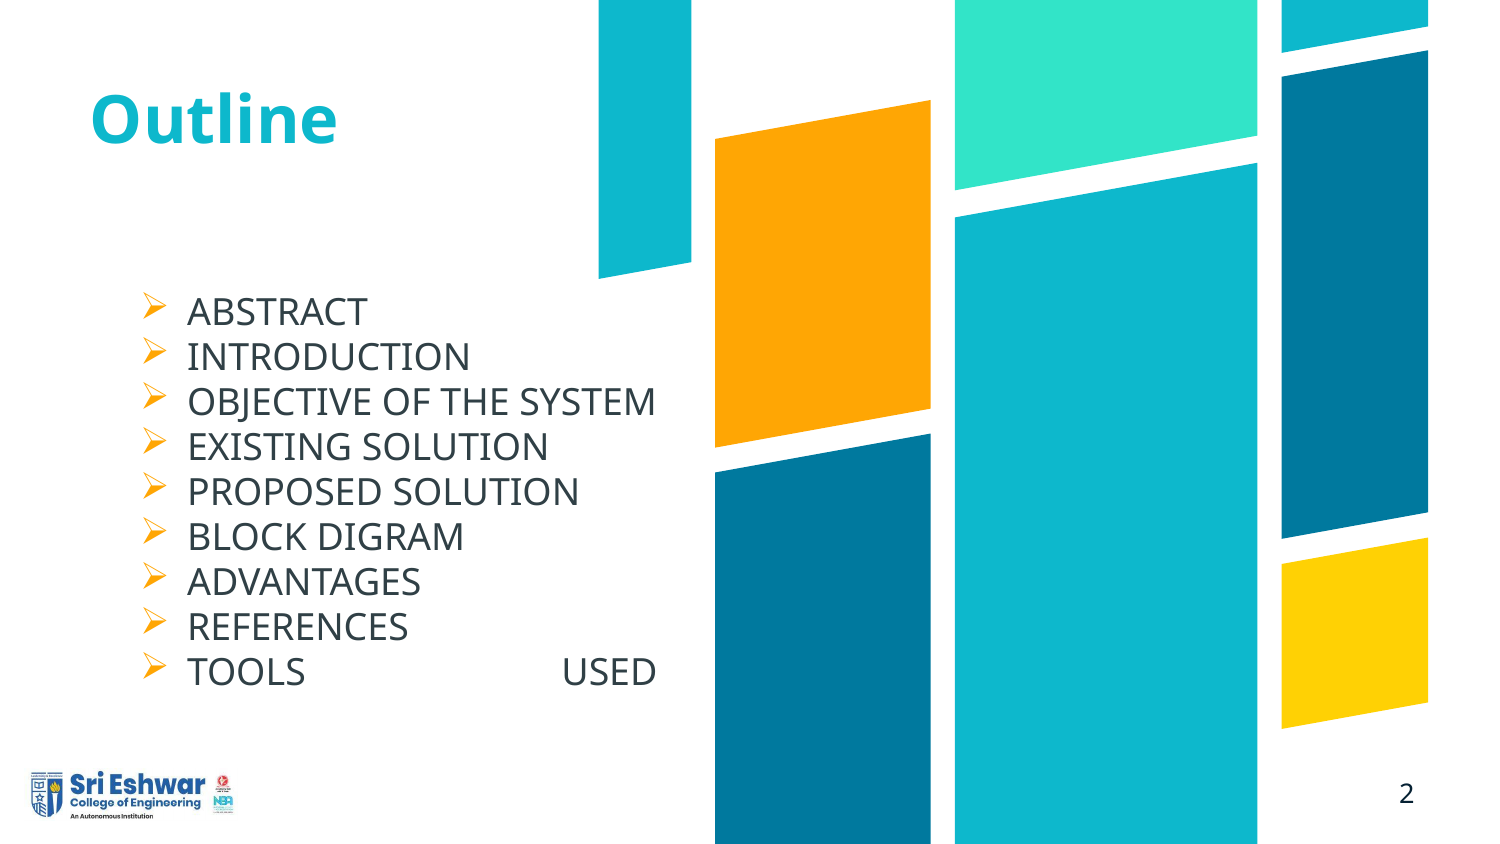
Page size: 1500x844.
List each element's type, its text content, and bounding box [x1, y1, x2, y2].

picture [24, 768, 238, 822]
text_box 22 [1369, 768, 1463, 844]
text_box ABSTRACT INTRODUCTION OBJECTIVE OF THE SYSTEM EXISTING SOLUTION PROPOSED SOLUTION BLOCK DIGRAM ADVANTAGES REFERENCES TOOLS USED [125, 280, 673, 836]
text_box Outline [74, 34, 825, 164]
